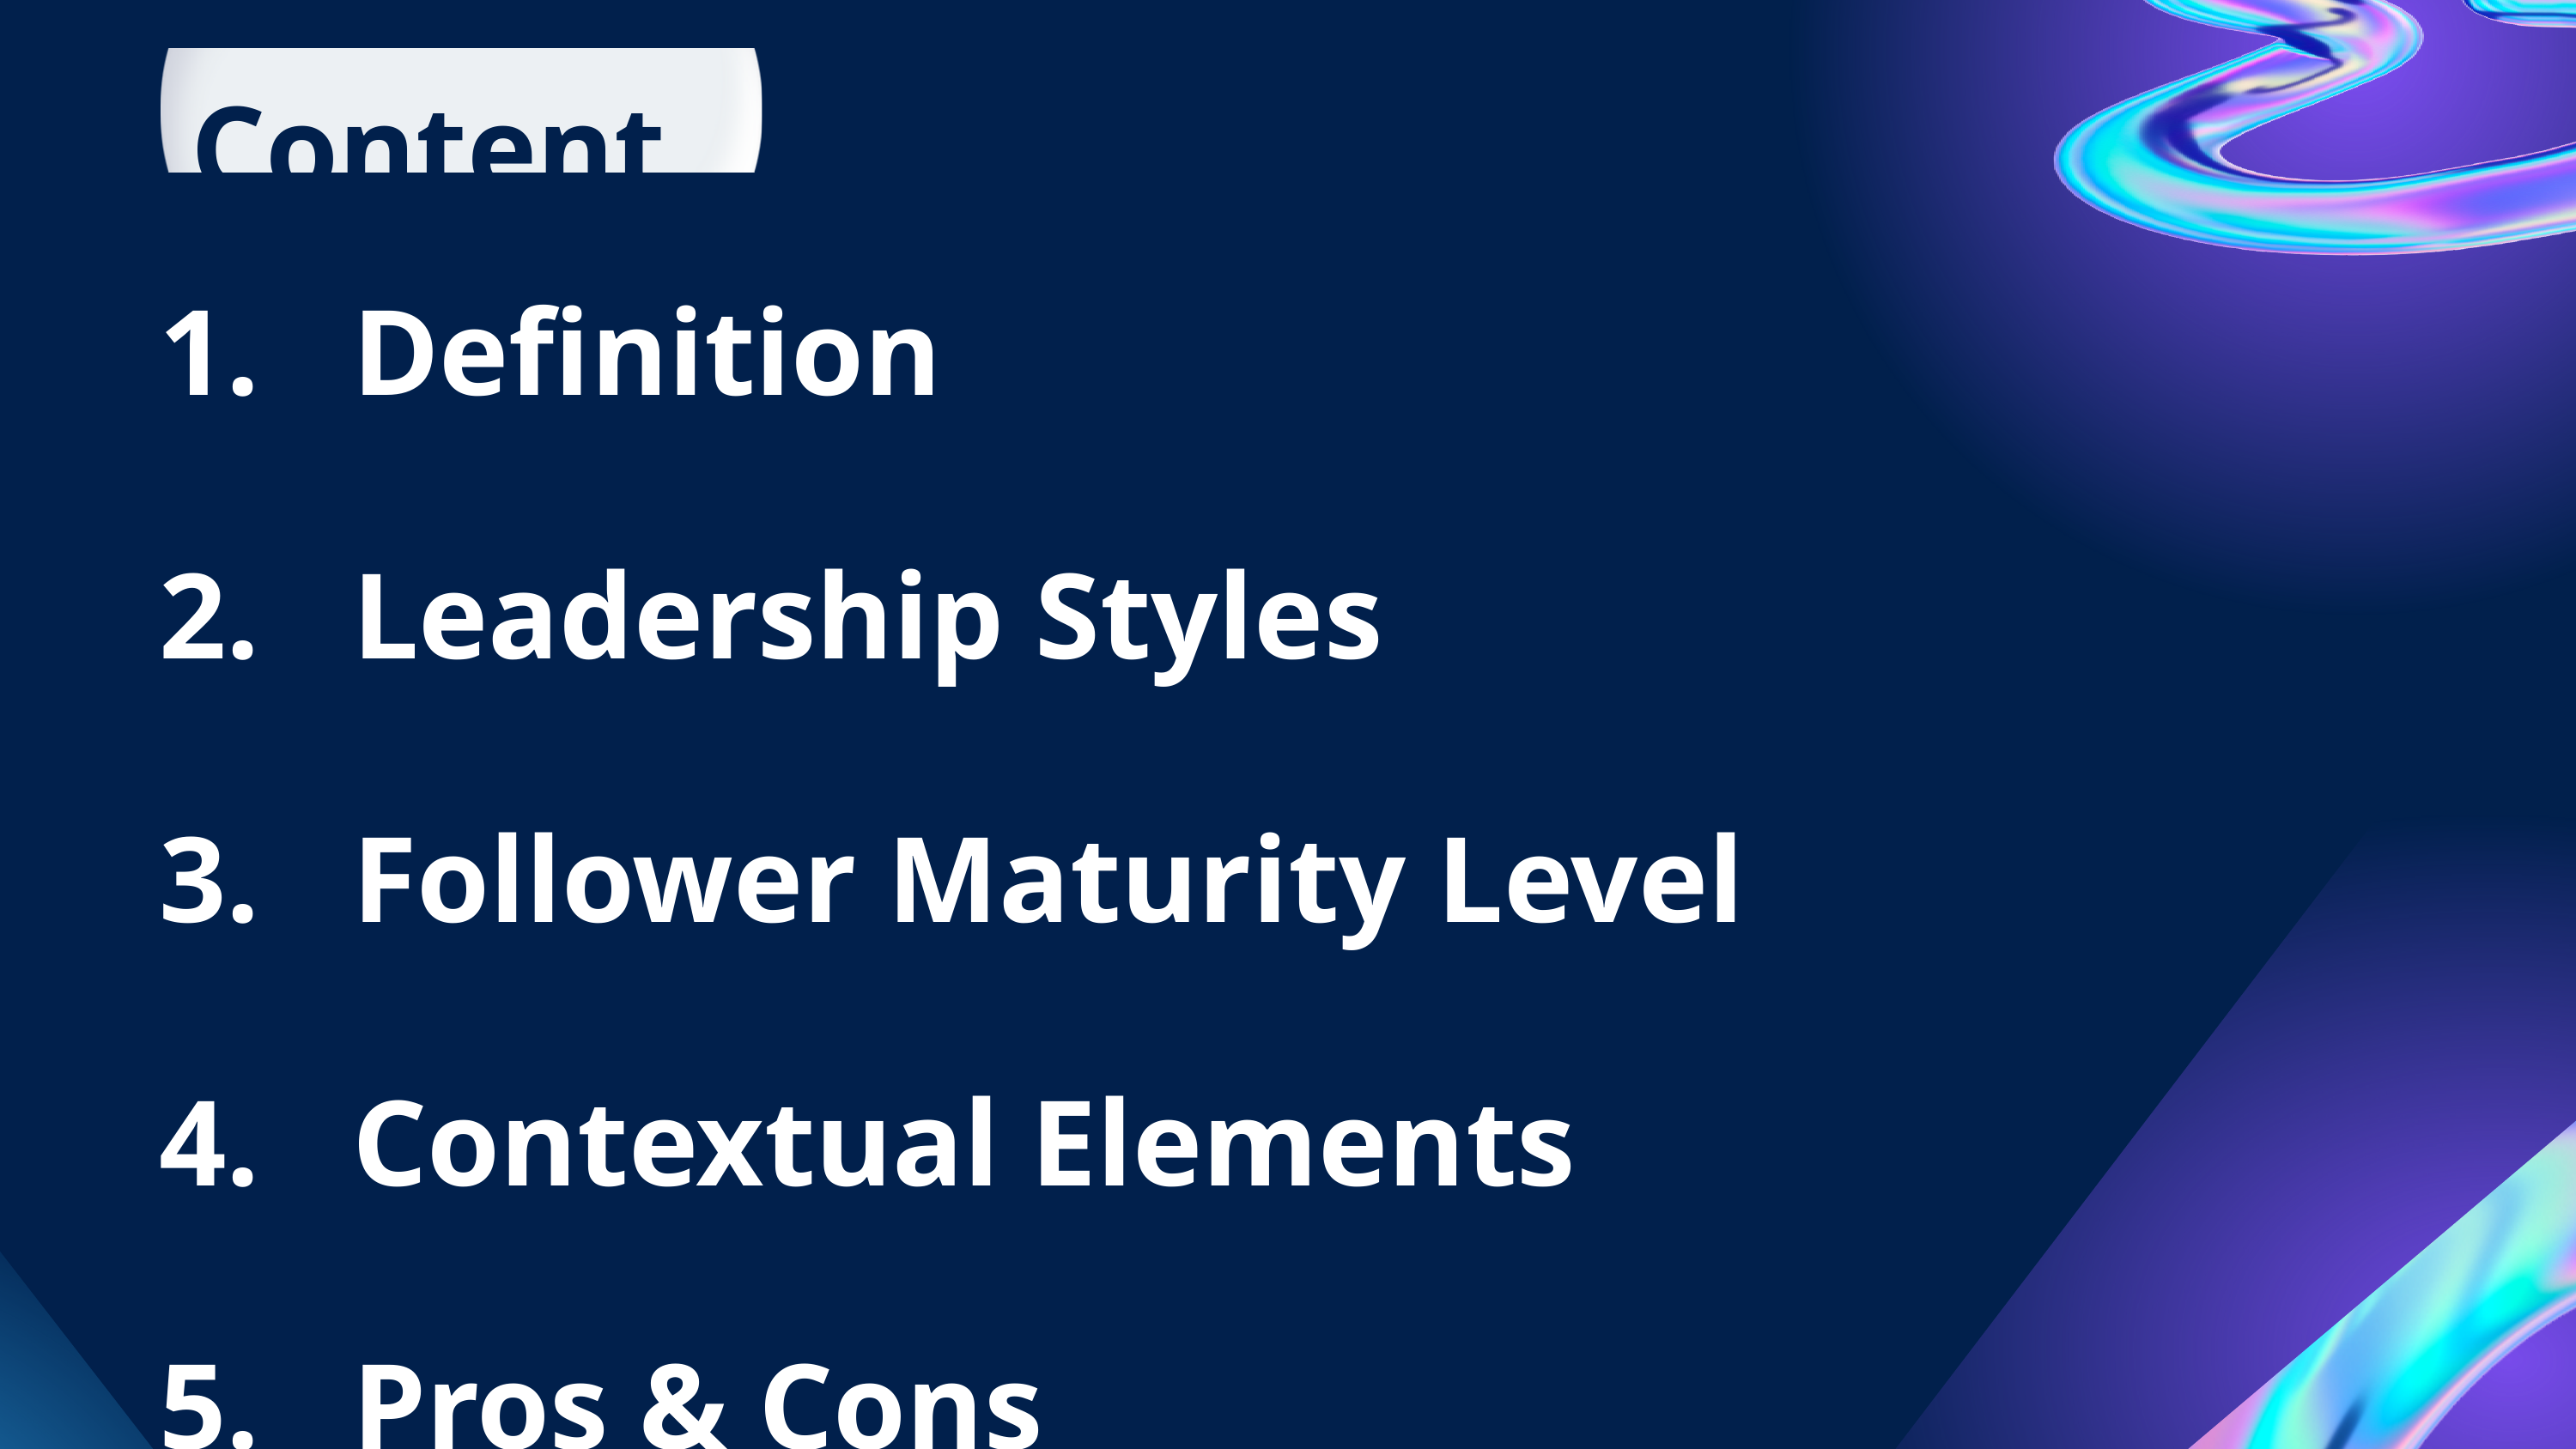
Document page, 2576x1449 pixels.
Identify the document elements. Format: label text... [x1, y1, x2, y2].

text_box [161, 48, 191, 173]
text_box Definition Leadership Styles Follower Maturity Level Contextual Elements Pros & Cons [159, 155, 2202, 1449]
text_box [1733, 0, 2576, 671]
text_box [2188, 1120, 2576, 1449]
text_box [0, 1251, 154, 1449]
text_box [2053, 0, 2576, 256]
text_box Content [191, 0, 769, 215]
text_box [1895, 644, 2576, 1449]
